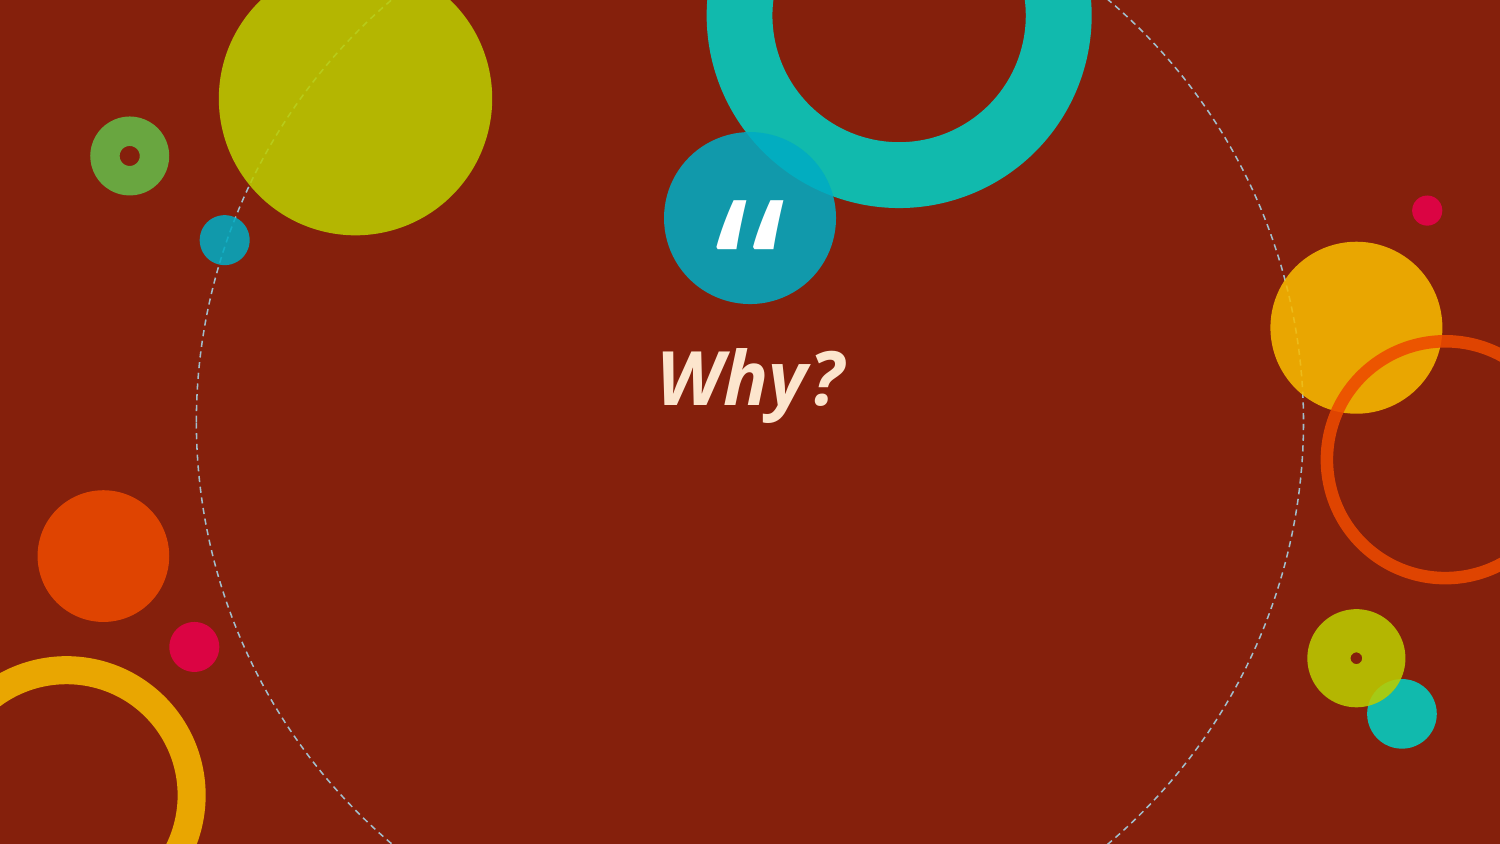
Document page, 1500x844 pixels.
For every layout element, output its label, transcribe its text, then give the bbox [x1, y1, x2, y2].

list Why? [308, 315, 1192, 657]
